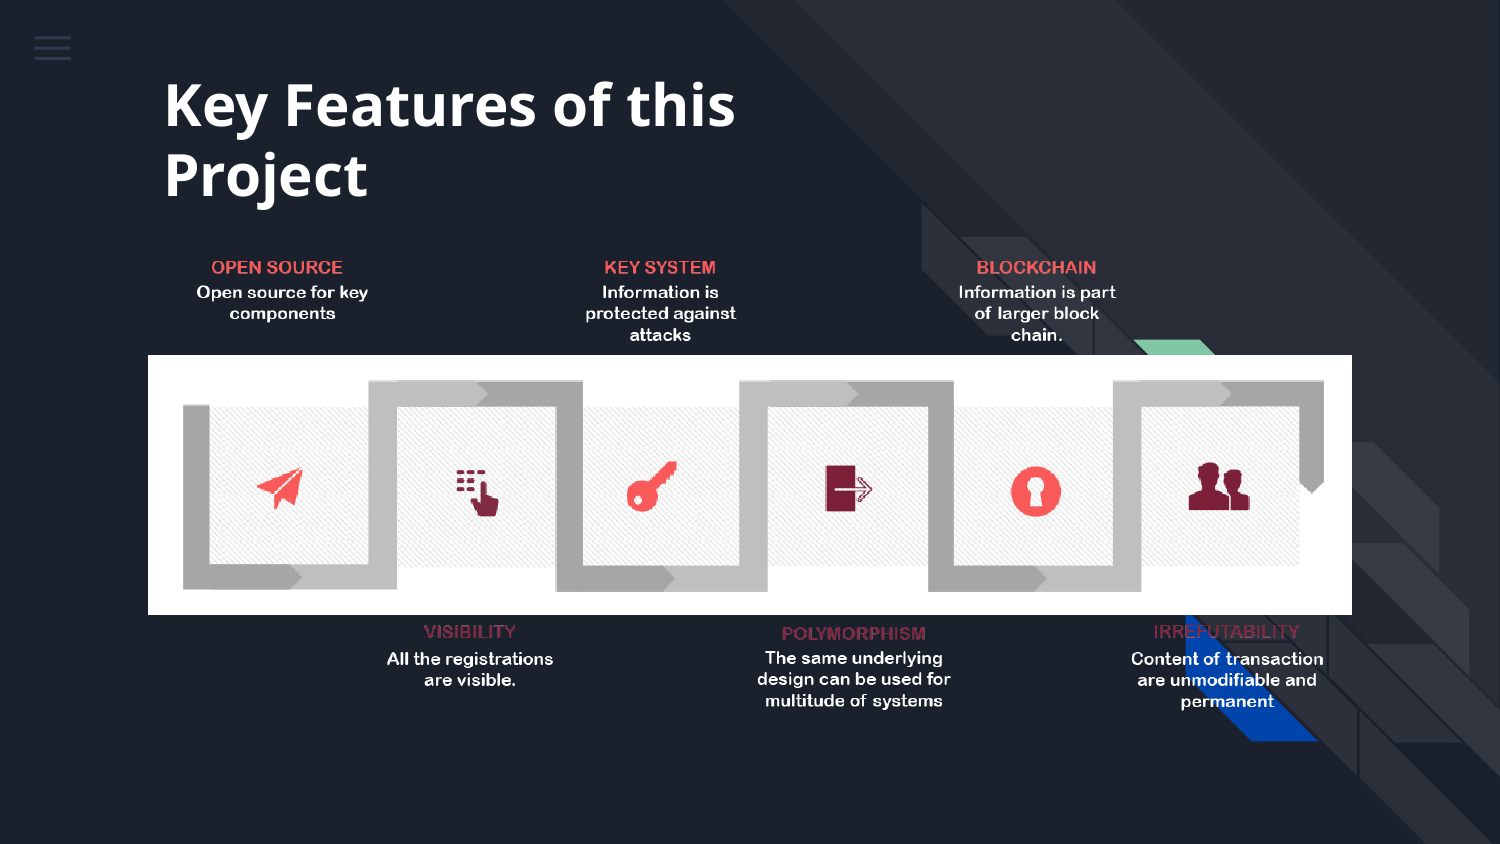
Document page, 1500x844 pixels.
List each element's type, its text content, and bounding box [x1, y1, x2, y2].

picture [148, 257, 1352, 711]
title Key Features of this Project [148, 80, 901, 196]
